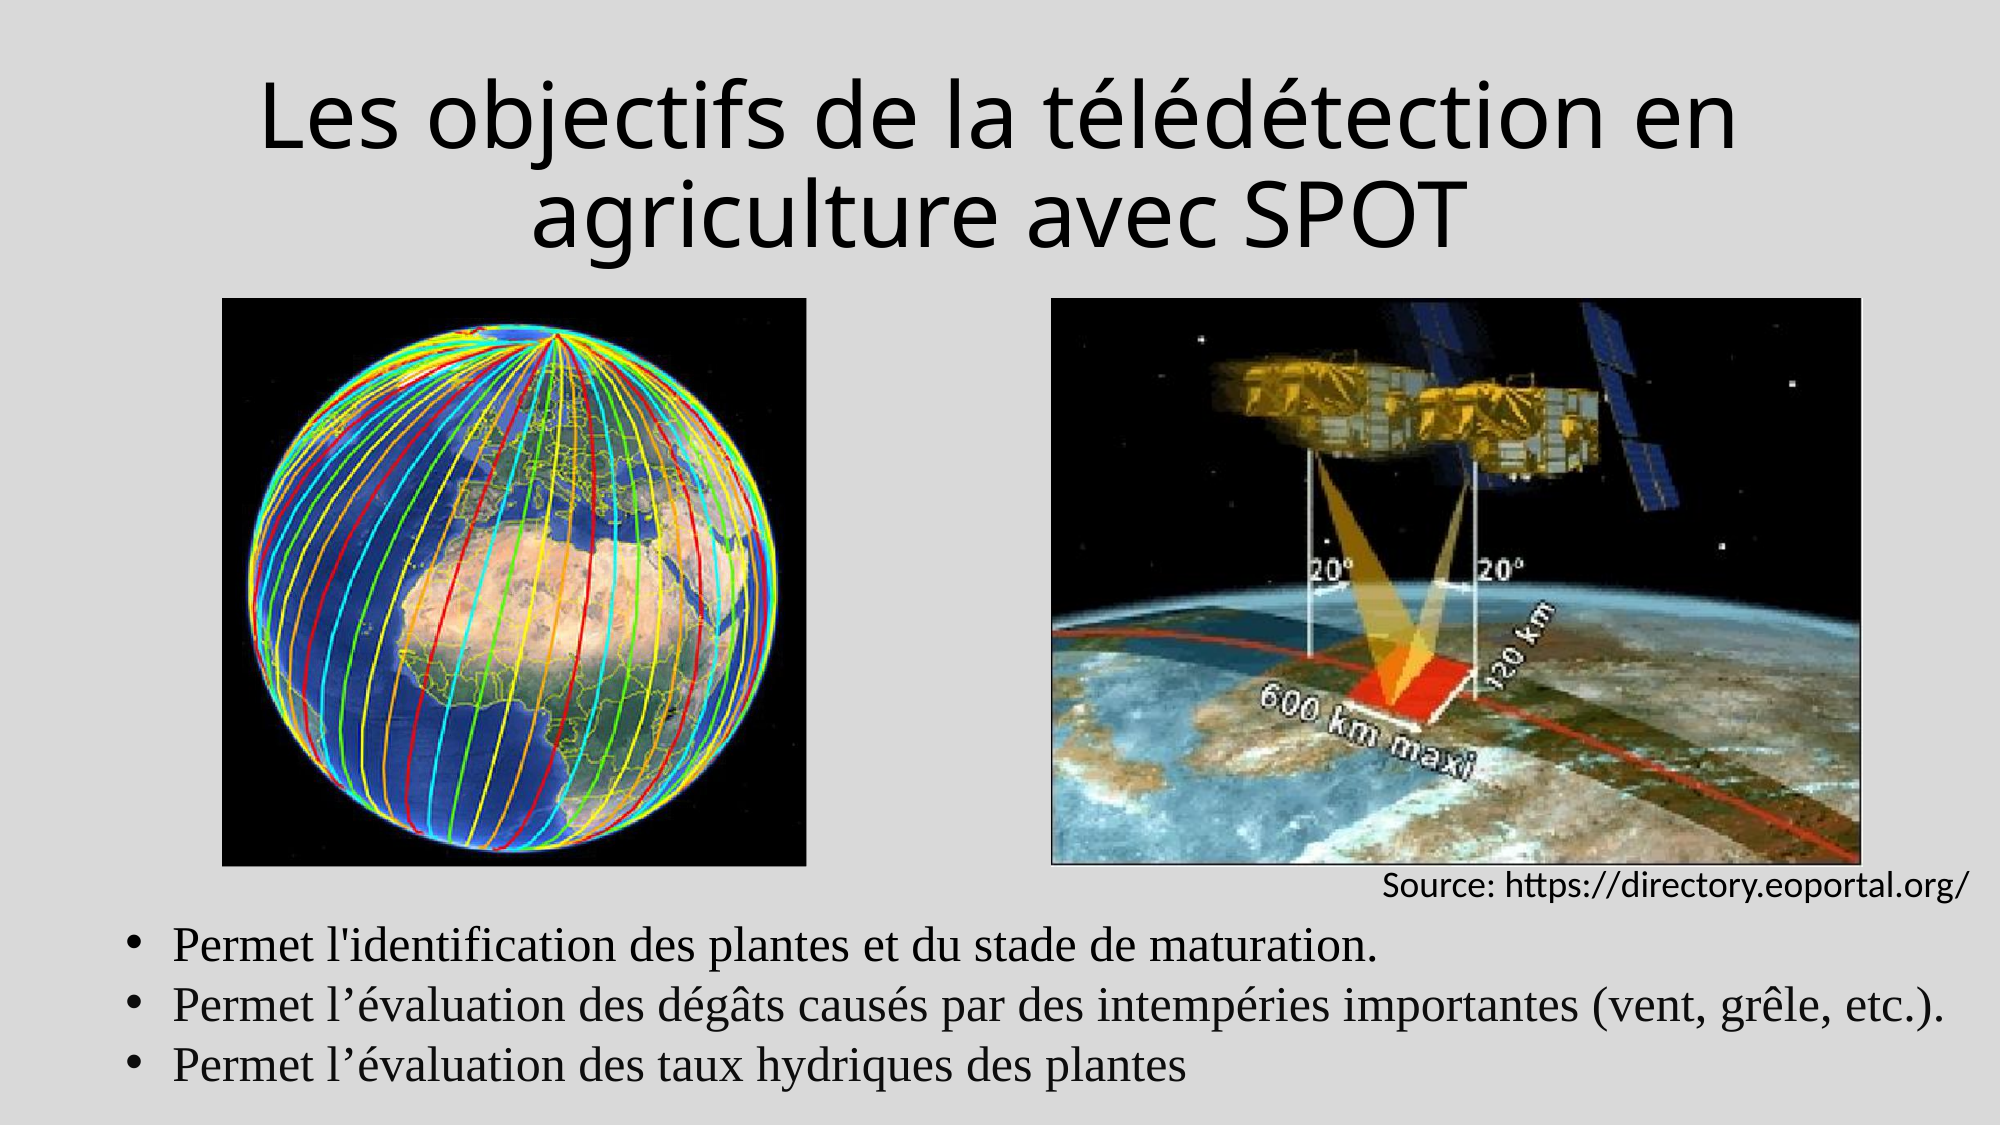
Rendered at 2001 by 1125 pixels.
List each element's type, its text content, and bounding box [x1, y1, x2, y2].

text_box Source: https://directory.eoportal.org/ [1367, 852, 1986, 913]
text_box Permet l'identification des plantes et du stade de maturation. Permet l’évaluation des dégâts causés par des intempéries importantes (vent, grêle, etc.). Permet l’évaluation des taux hydriques des plantes [110, 903, 1982, 1125]
title Les objectifs de la télédétection en agriculture avec SPOT [137, 59, 1863, 278]
picture [1051, 298, 1863, 867]
picture [222, 298, 807, 867]
